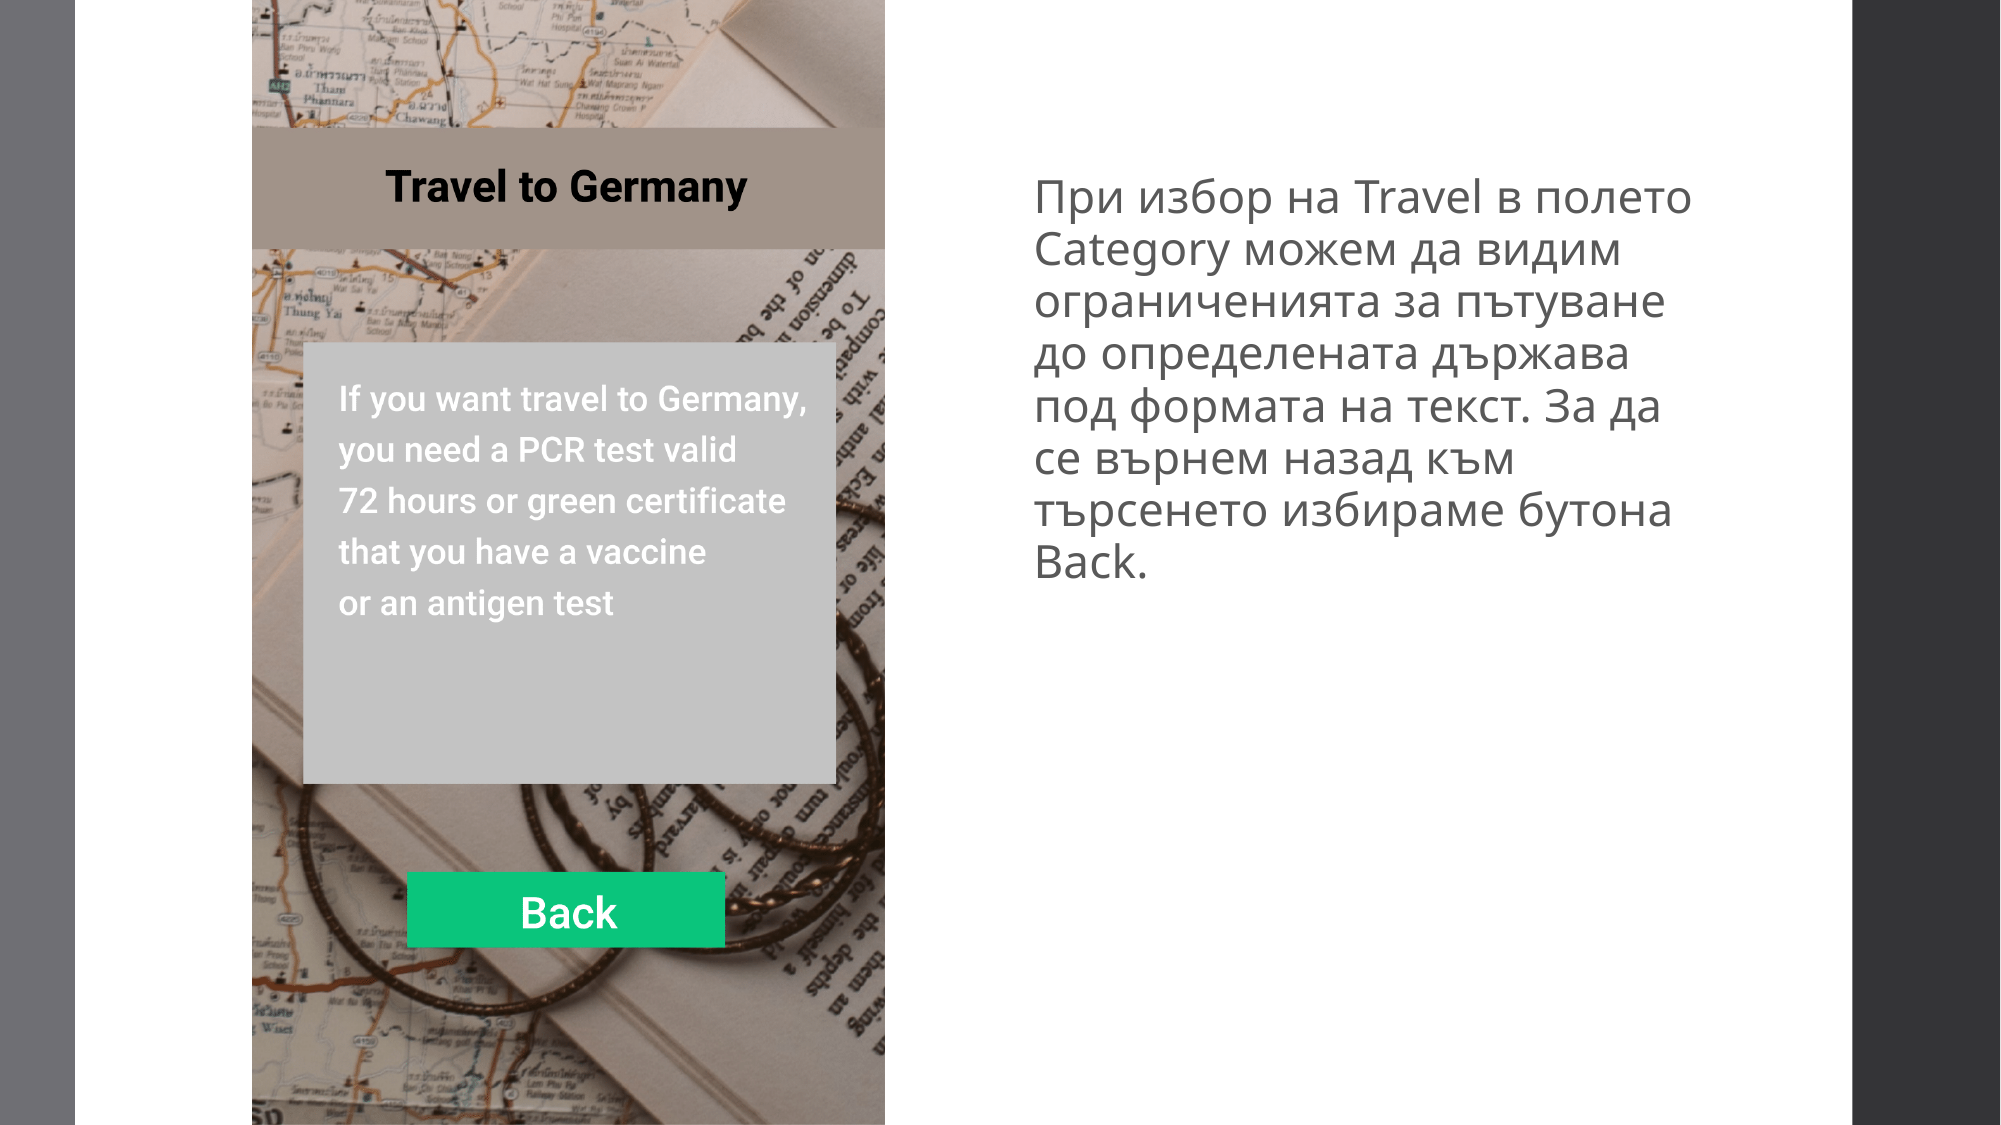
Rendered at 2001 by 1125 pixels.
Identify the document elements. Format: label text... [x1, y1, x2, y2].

picture [251, 0, 886, 1125]
list При избор на Travel в полето Category можем да видим ограниченията за пътуване до определената държава под формата на текст. За да се върнем назад към търсенето избираме бутона Back. [1018, 164, 1724, 961]
